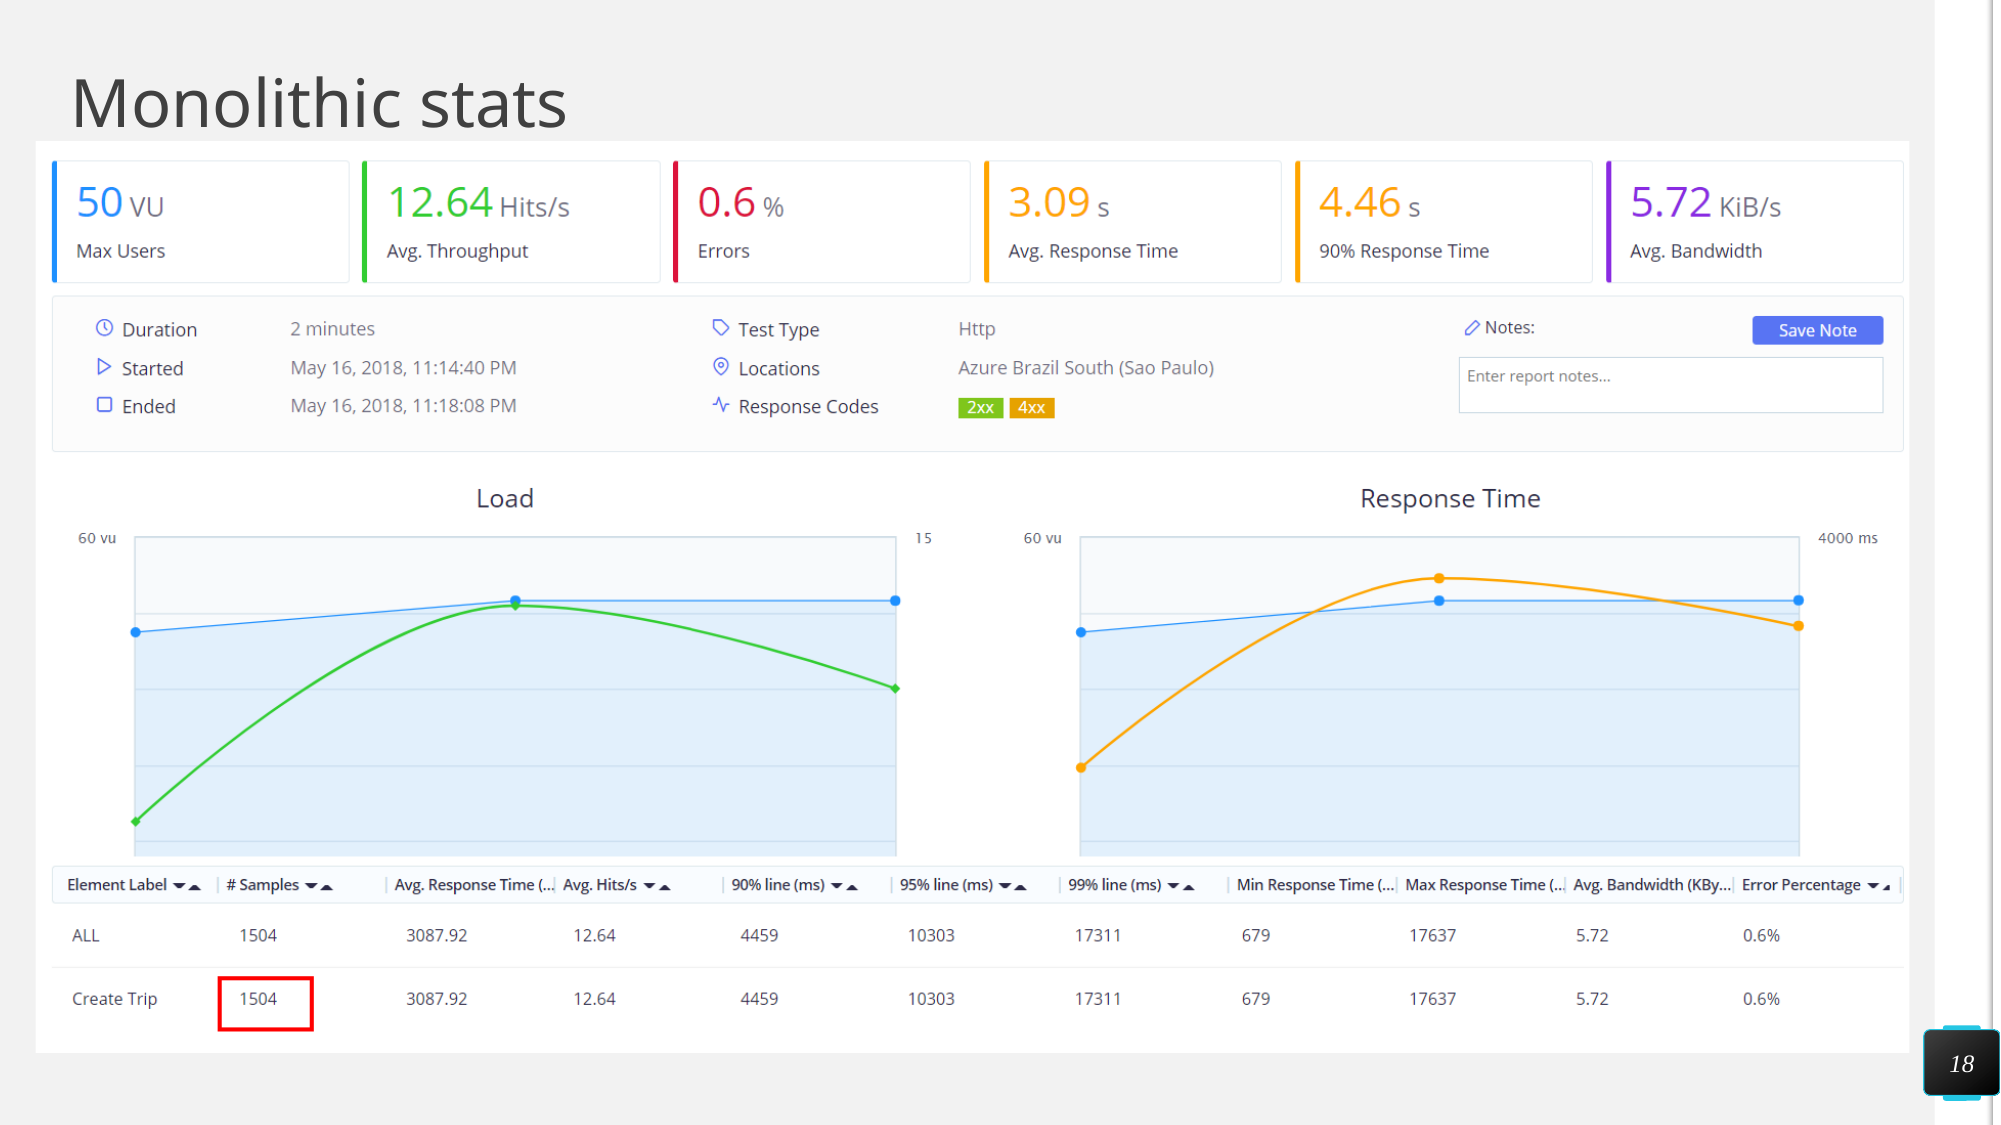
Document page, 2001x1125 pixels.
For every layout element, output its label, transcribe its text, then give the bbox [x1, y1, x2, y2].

picture [35, 141, 1910, 1053]
title Monolithic stats [70, 70, 1930, 142]
slide_number 18 [1923, 1029, 2000, 1096]
